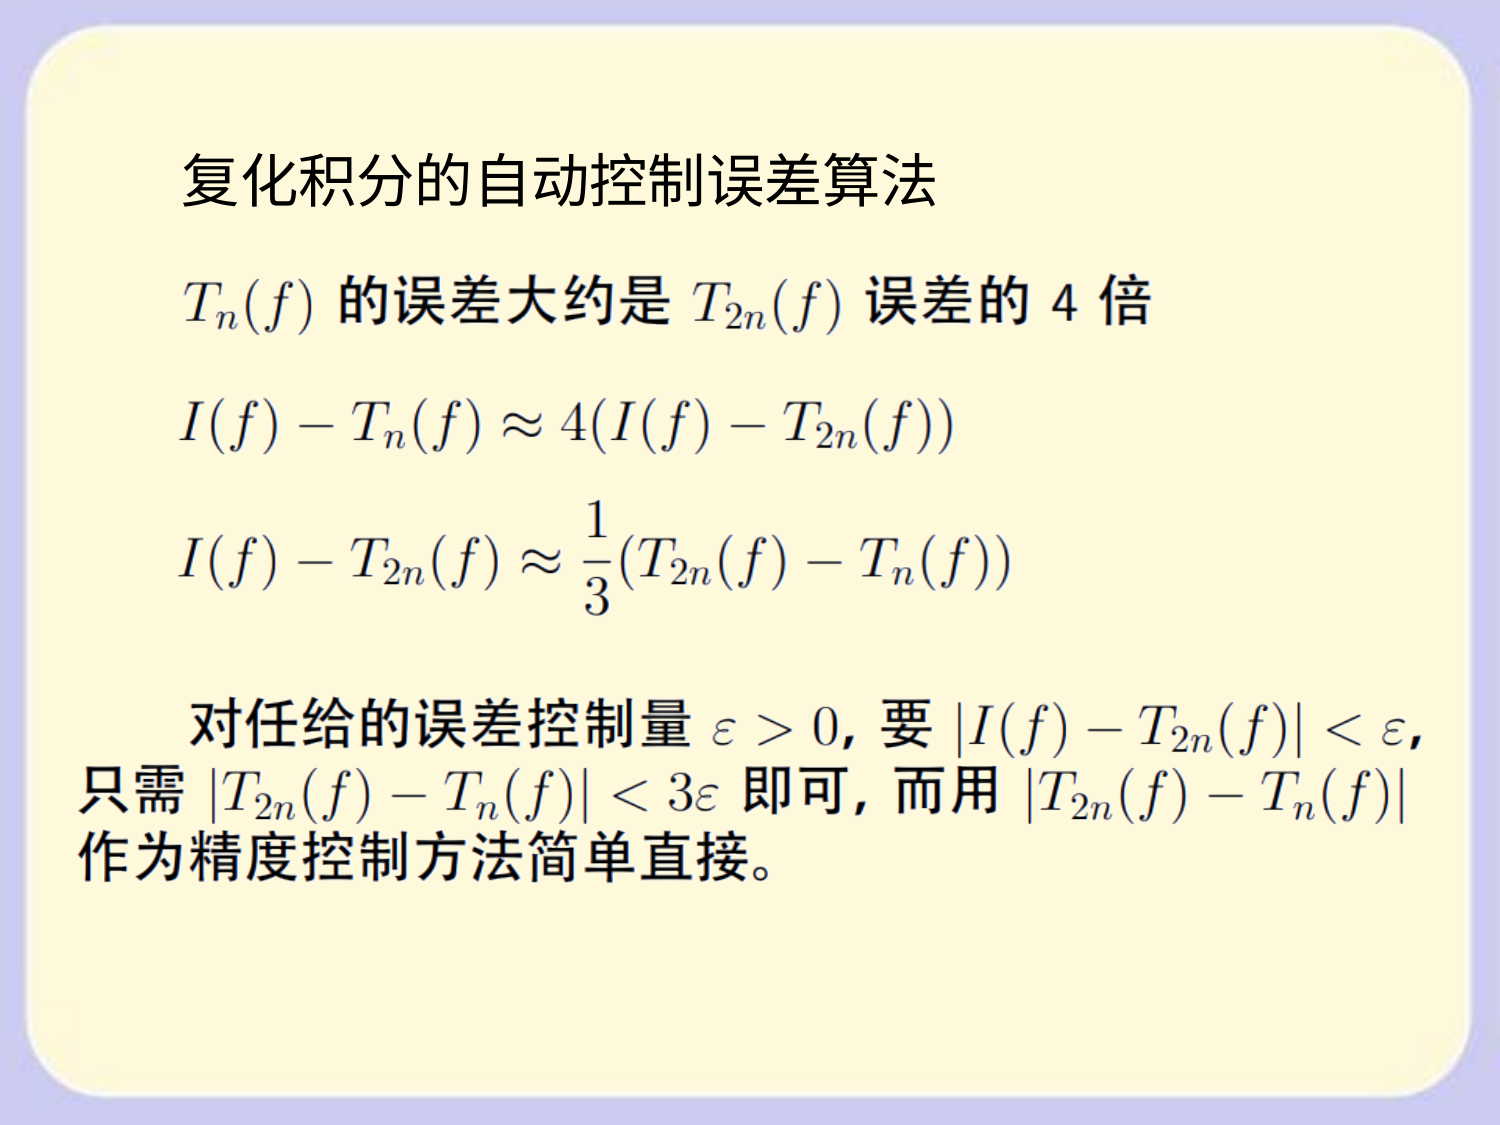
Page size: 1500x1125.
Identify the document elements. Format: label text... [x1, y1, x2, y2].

text_box 复化积分的自动控制误差算法 [167, 137, 954, 222]
picture [0, 1, 1500, 1125]
